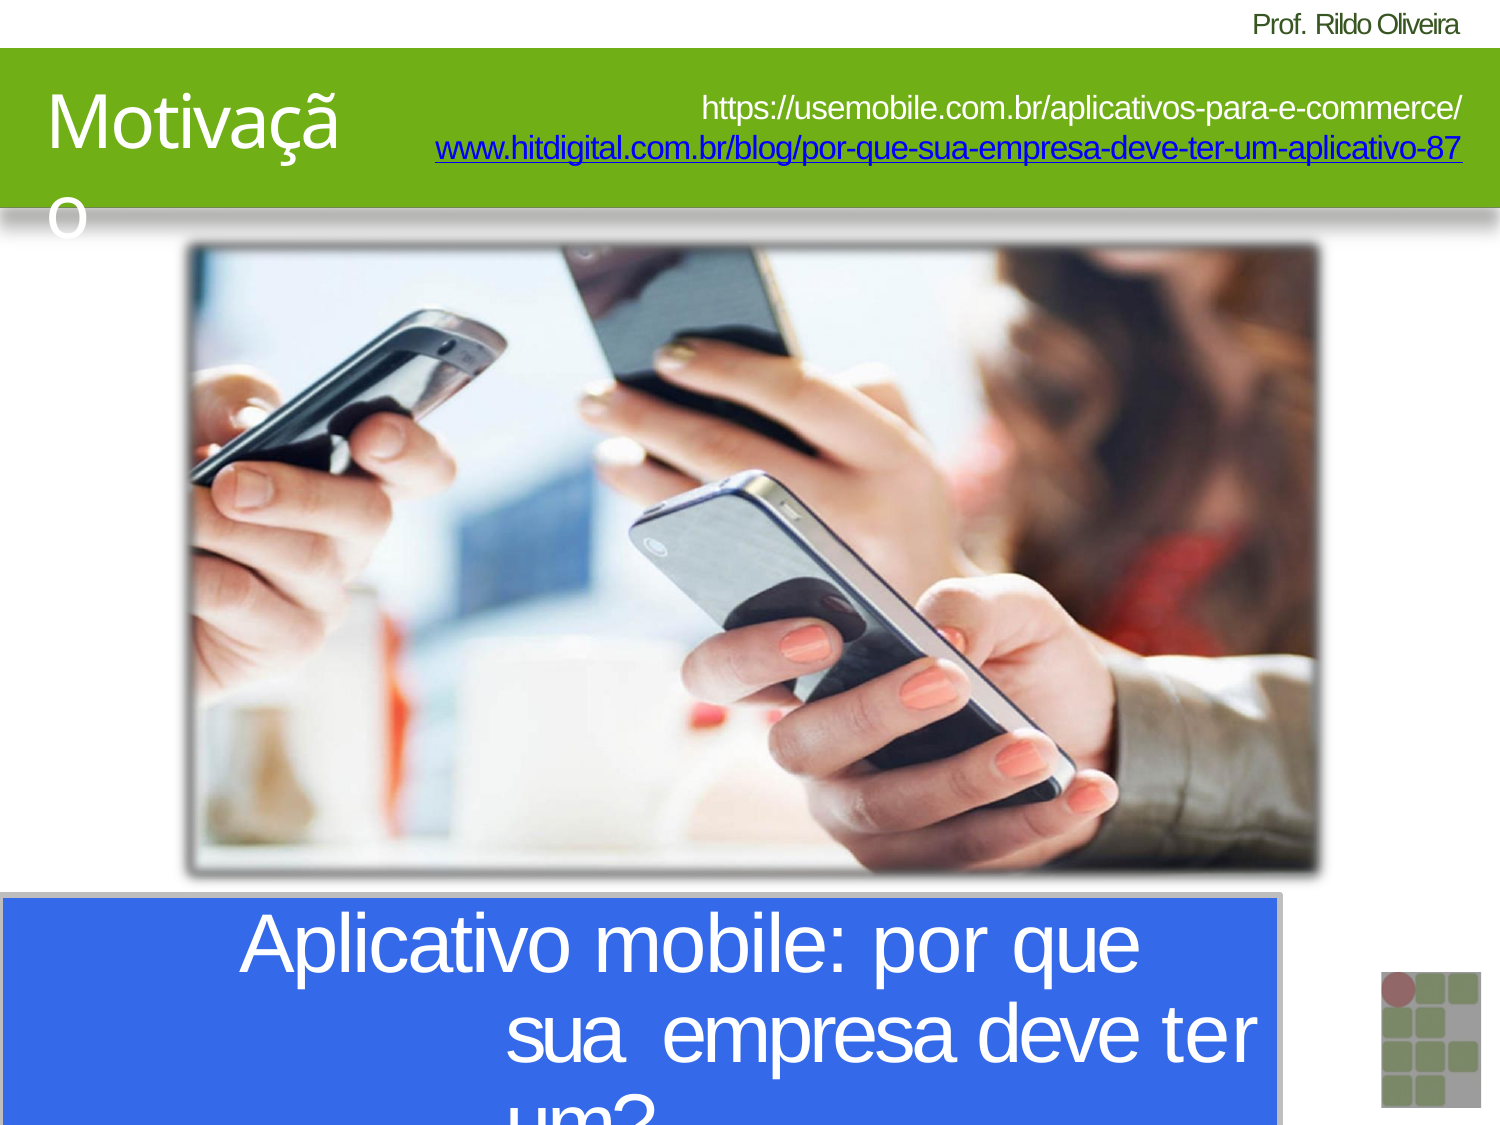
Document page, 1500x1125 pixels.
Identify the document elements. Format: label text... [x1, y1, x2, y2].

text_box [1381, 972, 1482, 1108]
picture [0, 48, 1500, 386]
title Motivação [43, 71, 360, 262]
text_box Aplicativo mobile: por que sua empresa deve ter um? [0, 895, 1280, 1125]
text_box https://usemobile.com.br/aplicativos-para-e-commerce/ www.hitdigital.com.br/blog/por-que-sua-empresa-deve-ter-um-aplicativo-87 [424, 84, 1470, 167]
text_box [171, 227, 1335, 892]
